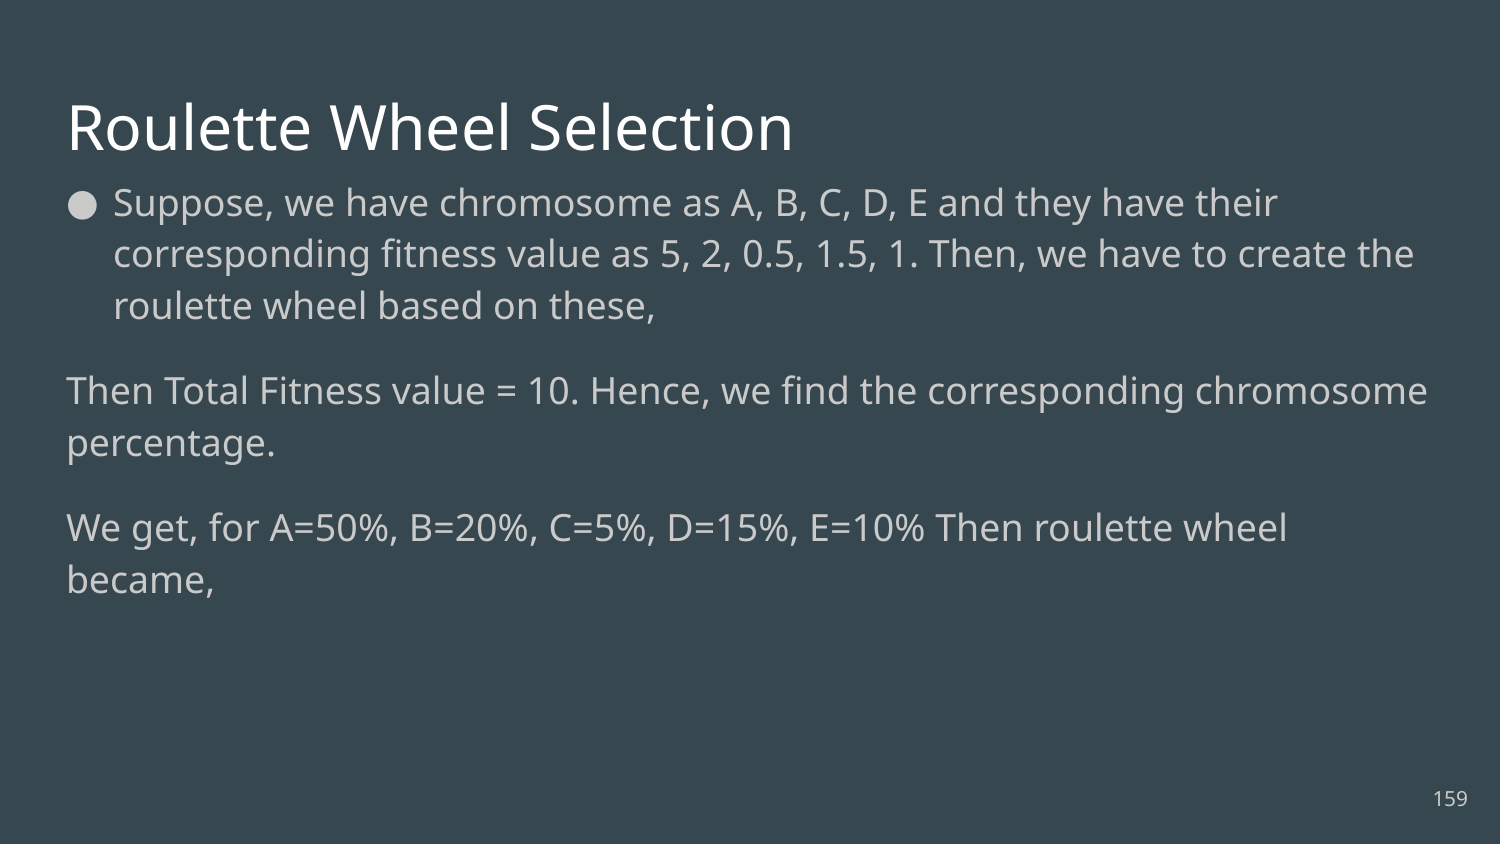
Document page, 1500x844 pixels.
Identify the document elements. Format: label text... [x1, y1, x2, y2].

title Roulette Wheel Selection [51, 72, 1449, 156]
list Suppose, we have chromosome as A, B, C, D, E and they have their corresponding fitness value as 5, 2, 0.5, 1.5, 1. Then, we have to create the roulette wheel based on these, Then Total Fitness value = 10. Hence, we find the corresponding chromosome percentage. We get, for A=50%, B=20%, C=5%, D=15%, E=10% Then roulette wheel became, [51, 156, 1449, 792]
slide_number 159 [1392, 767, 1483, 833]
